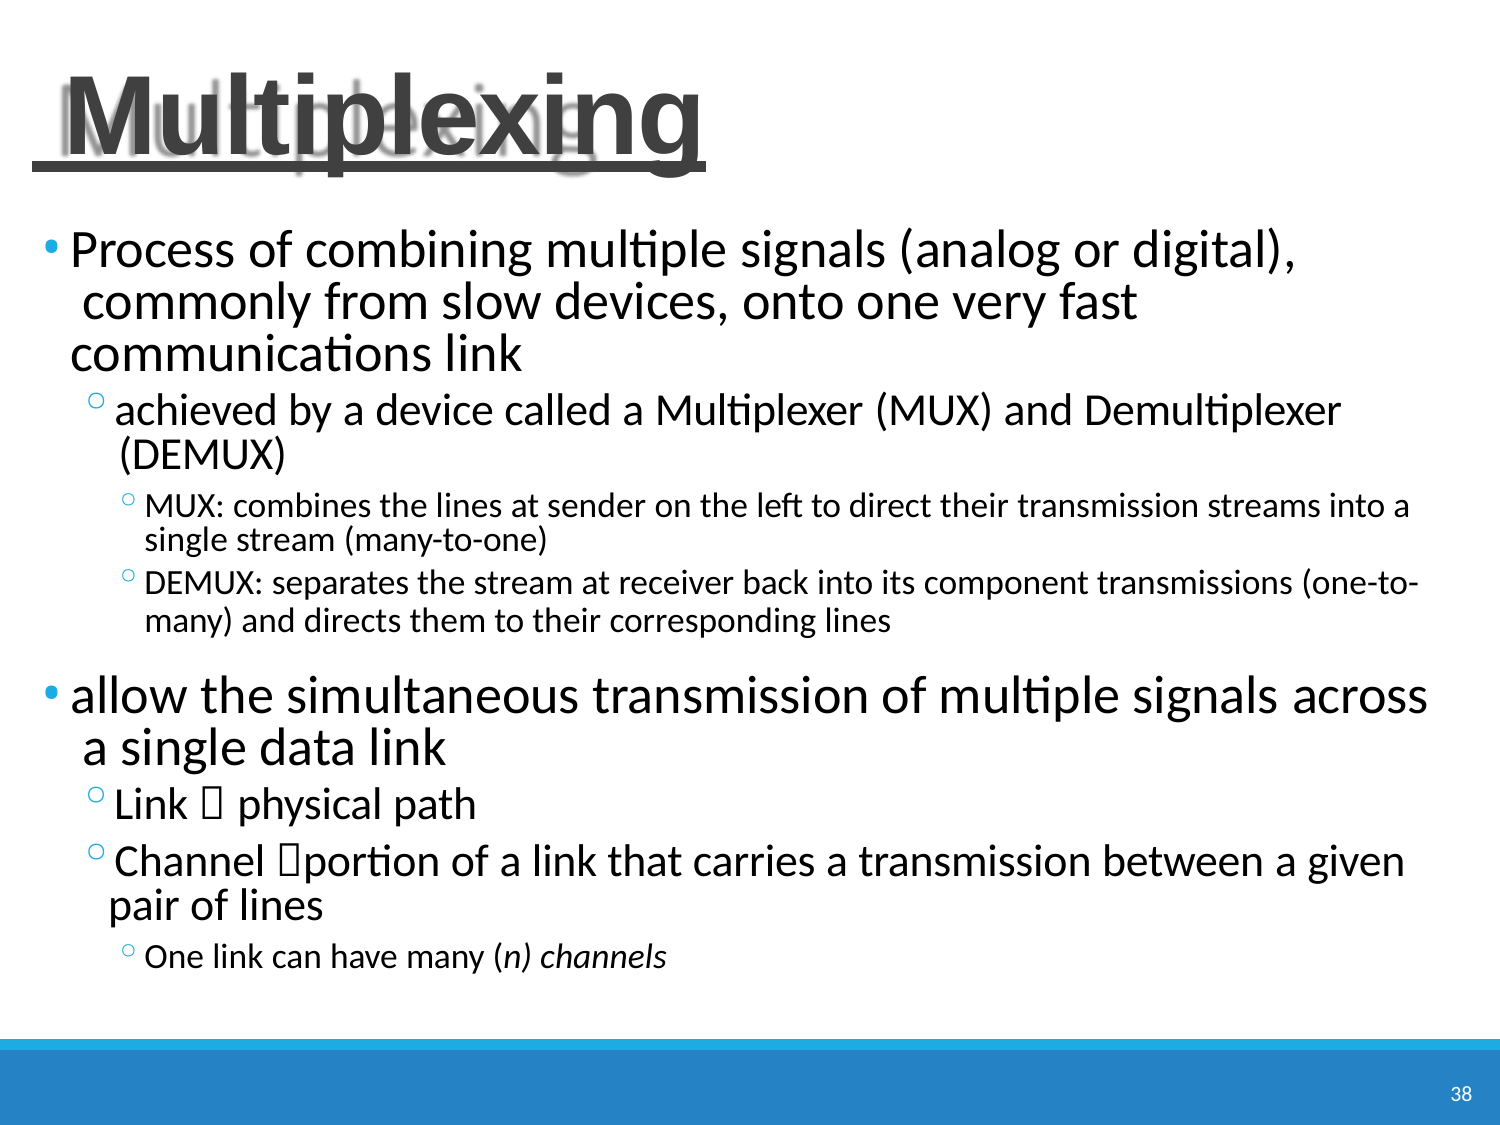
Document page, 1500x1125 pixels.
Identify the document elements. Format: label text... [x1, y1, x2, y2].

slide_number 38 [1444, 1083, 1479, 1125]
text_box Process of combining multiple signals (analog or digital), commonly from slow devices, onto one very fast communications link achieved by a device called a Multiplexer (MUX) and Demultiplexer (DEMUX) MUX: combines the lines at sender on the left to direct their transmission streams into a single stream (many-to-one) DEMUX: separates the stream at receiver back into its component transmissions (one-to- many) and directs them to their corresponding lines allow the simultaneous transmission of multiple signals across a single data link Link  physical path Channel portion of a link that carries a transmission between a given pair of lines One link can have many (n) channels [39, 210, 1437, 976]
picture [0, 10, 696, 190]
title Multiplexing [24, 39, 1476, 312]
